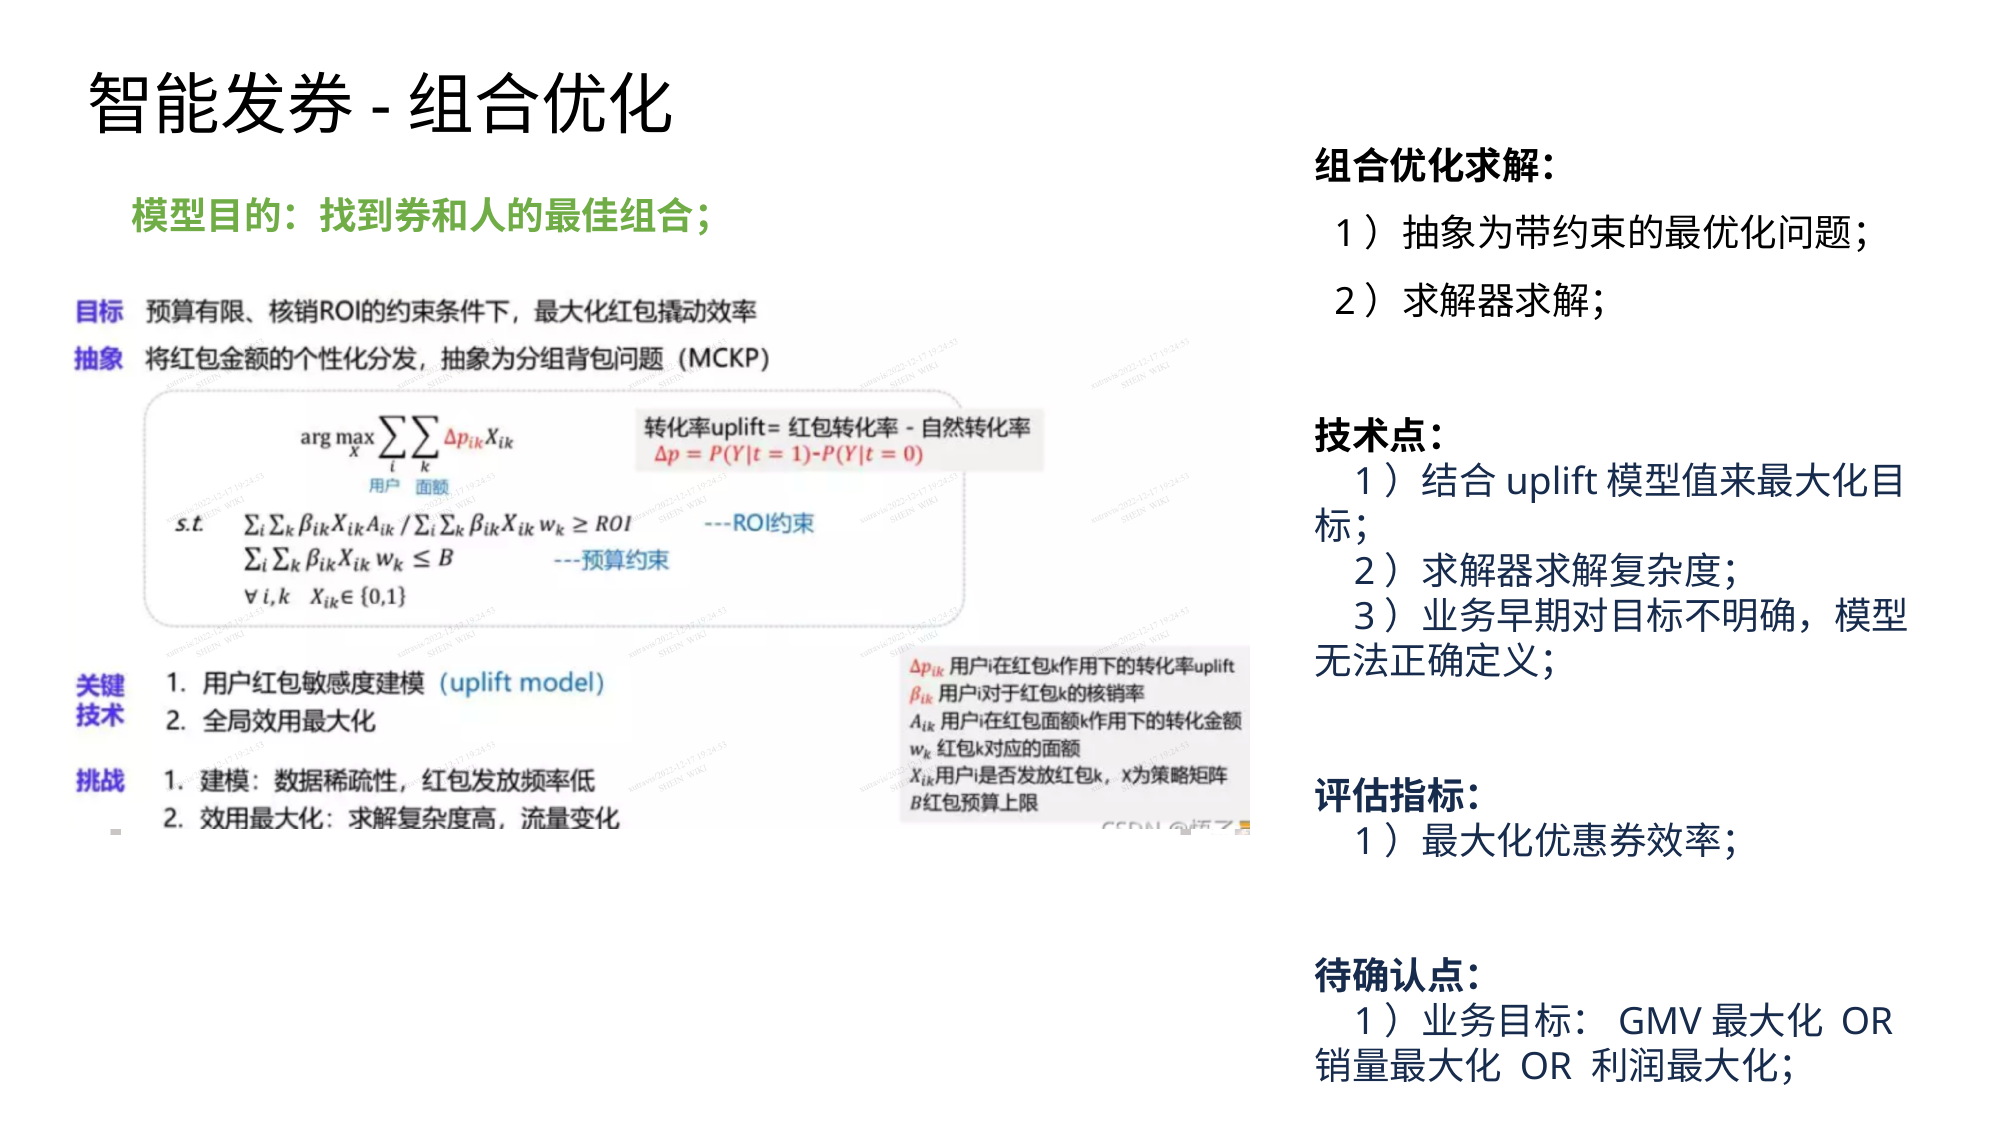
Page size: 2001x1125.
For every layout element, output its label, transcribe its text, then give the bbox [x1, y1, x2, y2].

text_box 模型目的：找到券和人的最佳组合； [116, 184, 747, 245]
text_box 智能发券-组合优化 [72, 54, 1258, 149]
picture [67, 289, 1250, 835]
text_box 组合优化求解： 1）抽象为带约束的最优化问题； 2）求解器求解； 技术点： 1）结合uplift模型值来最大化目标； 2）求解器求解复杂度； 3）业务早期对目标不明确，模型无法正确定义； 评估指标： 1）最大化优惠券效率； 待确认点： 1）业务目标：GMV最大化 OR 销量最大化 OR 利润最大化； [1300, 111, 1959, 1095]
